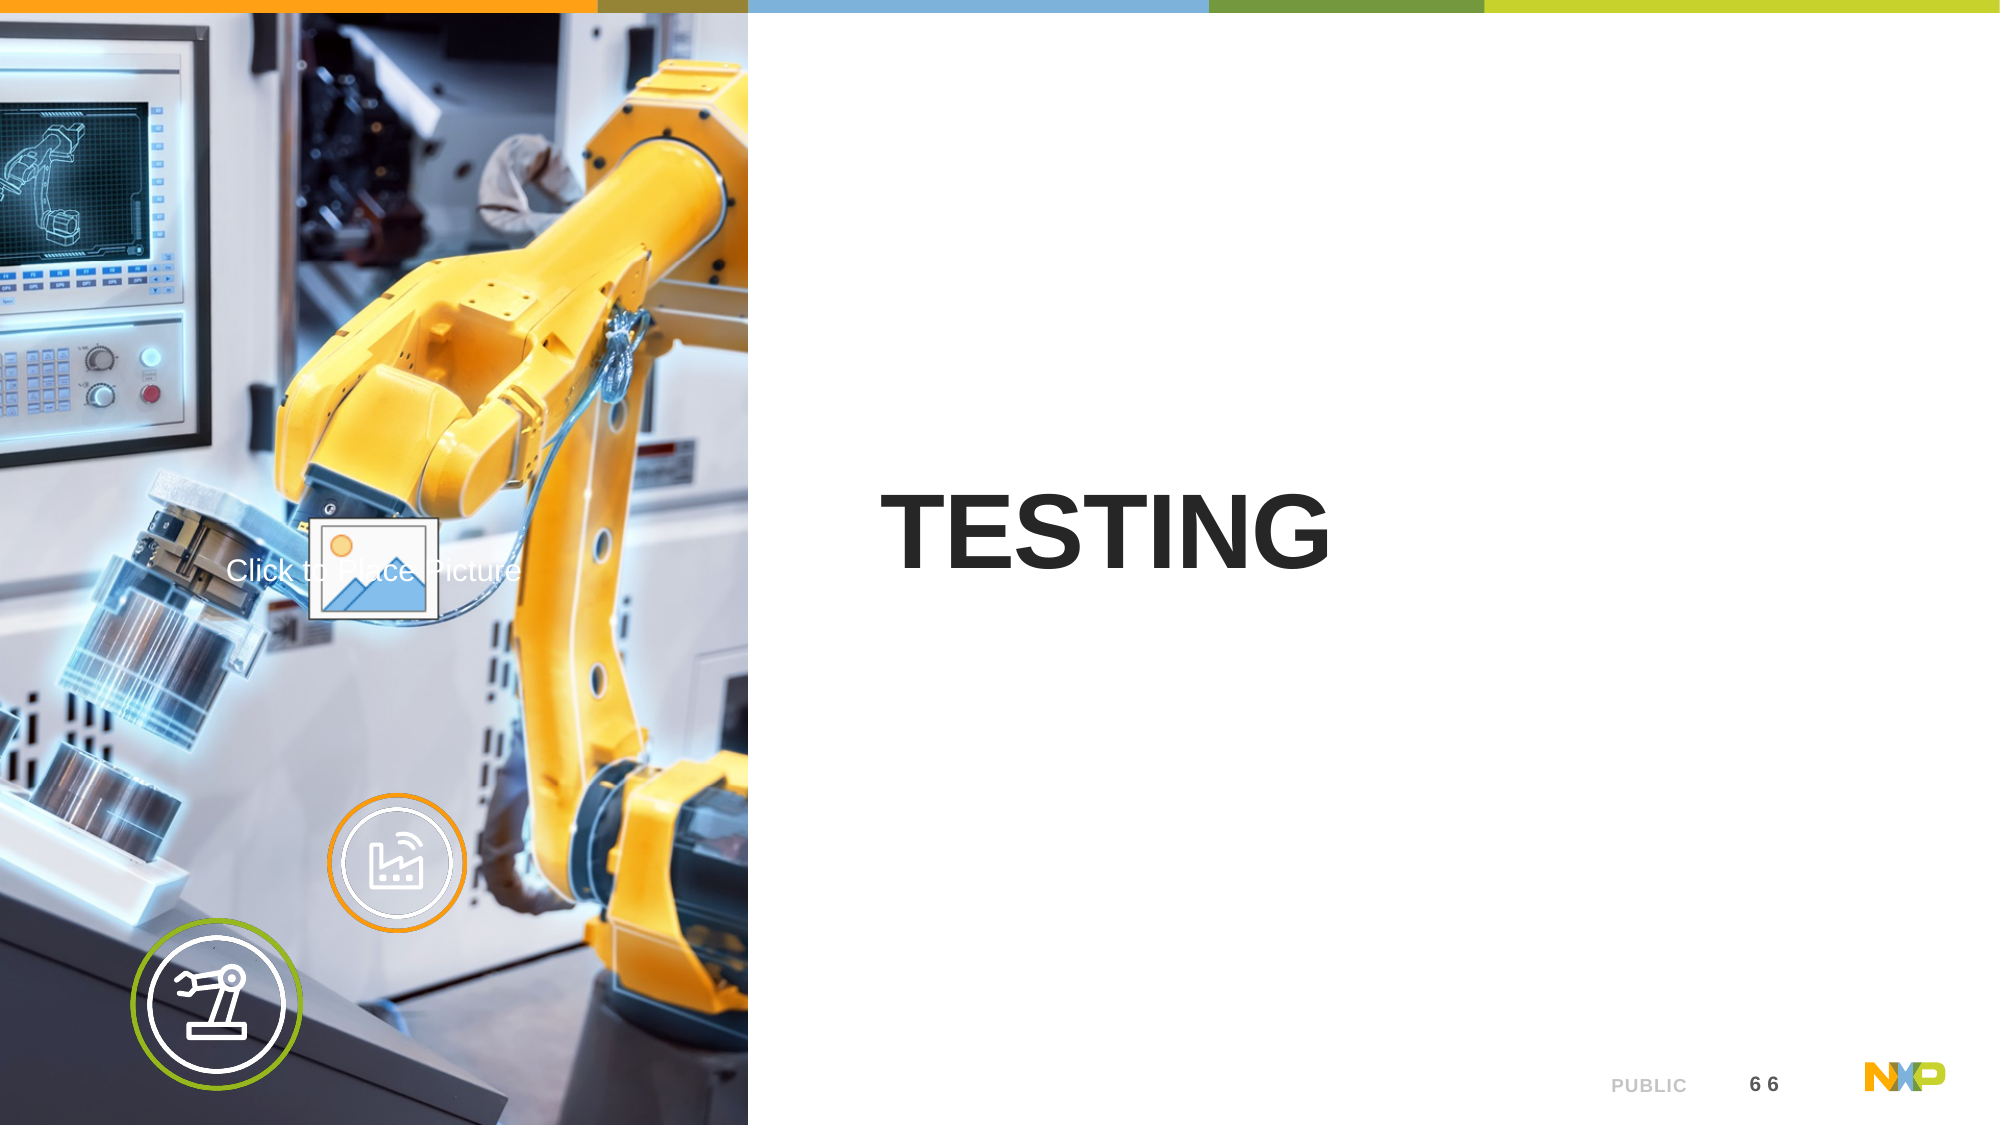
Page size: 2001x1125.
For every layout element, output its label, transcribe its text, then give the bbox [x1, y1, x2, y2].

title TESTING [863, 207, 1905, 845]
picture [0, 12, 749, 1125]
